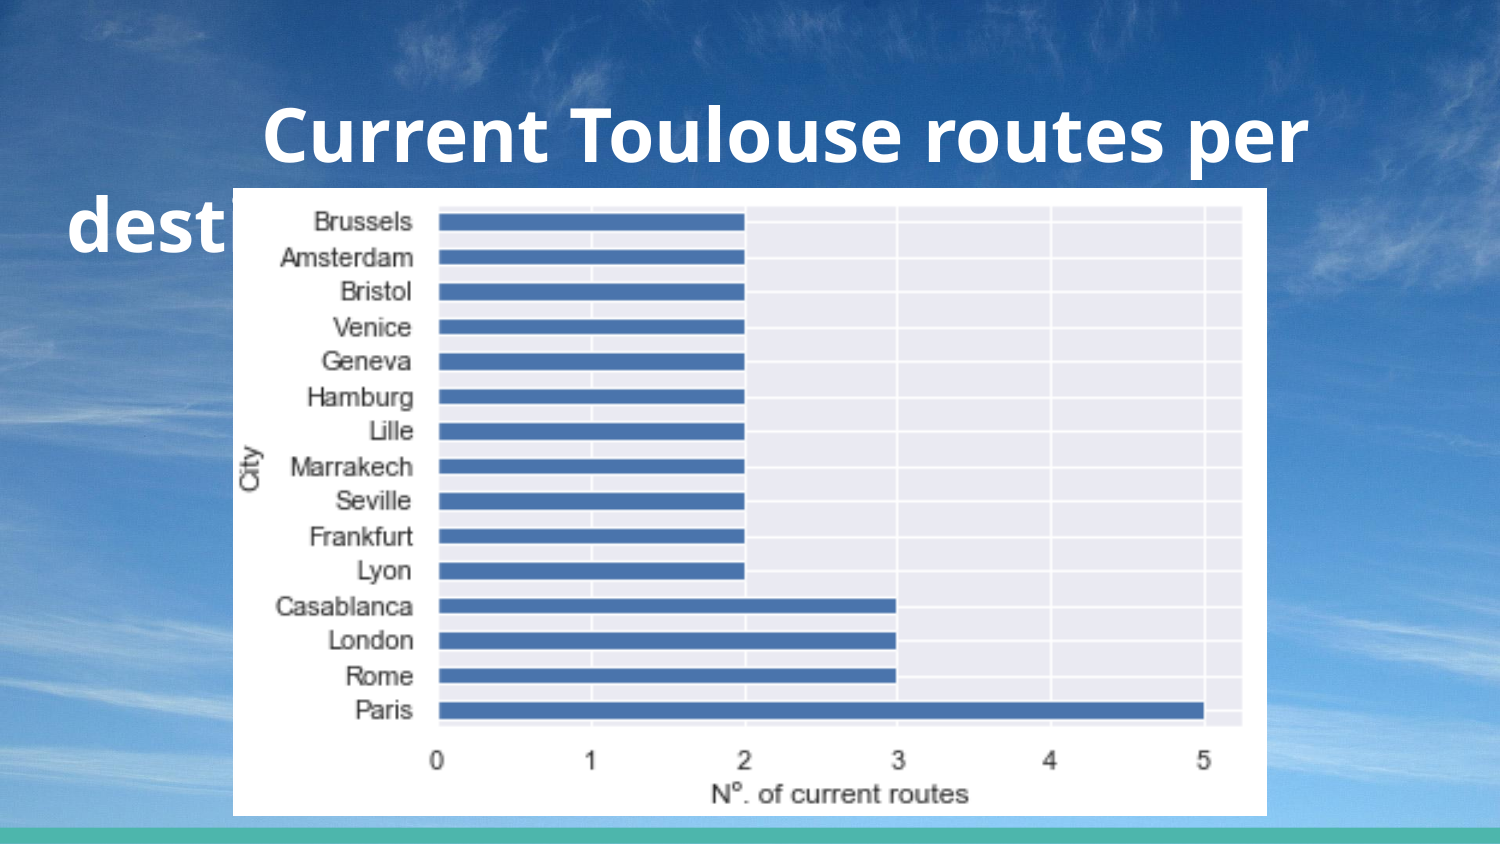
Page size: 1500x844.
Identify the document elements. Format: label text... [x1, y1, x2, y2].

picture [0, 0, 1500, 827]
title Current Toulouse routes per destination [51, 72, 1449, 189]
